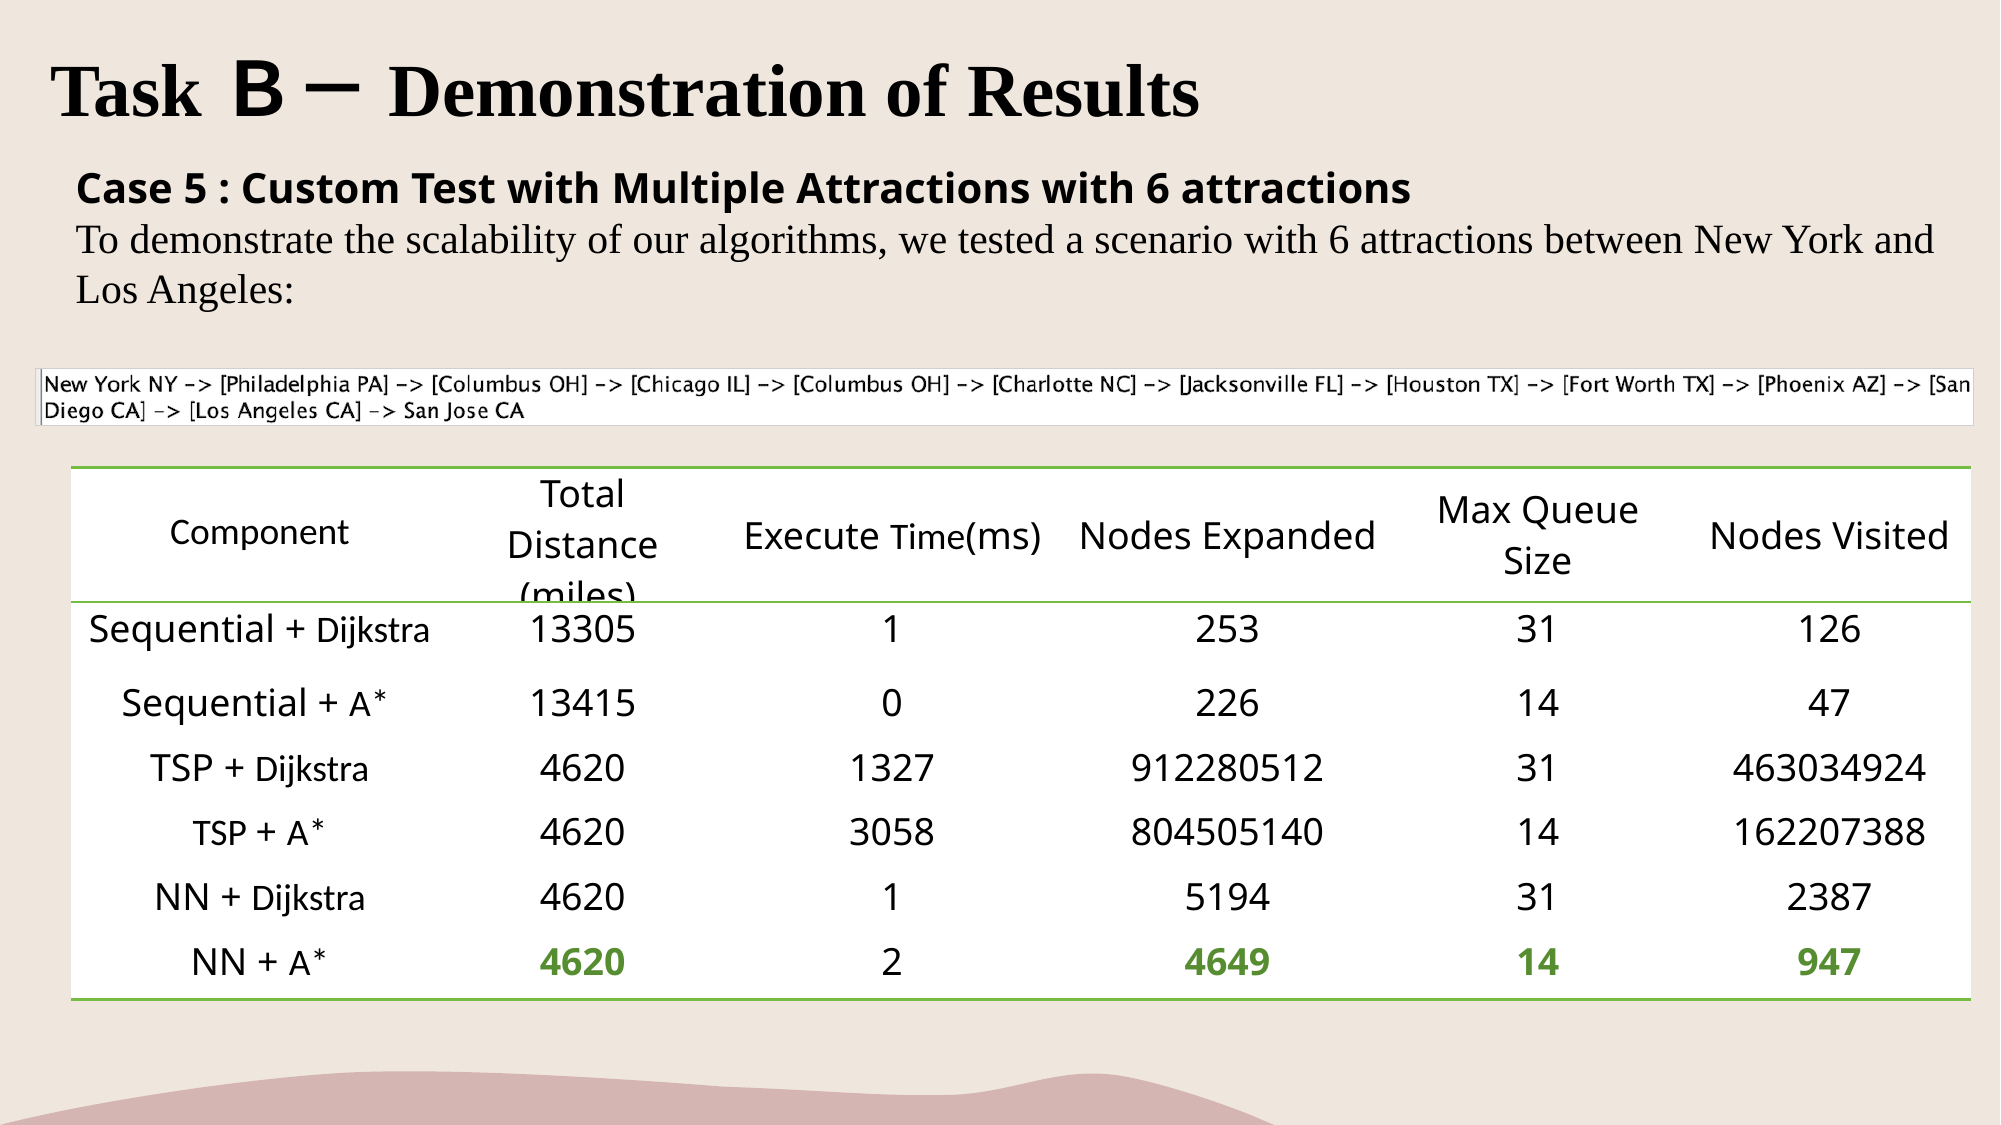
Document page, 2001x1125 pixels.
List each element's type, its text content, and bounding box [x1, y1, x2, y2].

table_cell 1 [717, 870, 1067, 935]
table_cell 1 [717, 603, 1067, 676]
table_cell 4620 [449, 870, 717, 935]
text_box [0, 1070, 1275, 1125]
table_header Execute Time(ms) [717, 469, 1067, 601]
table_cell TSP + A* [71, 806, 449, 870]
table_cell 463034924 [1688, 741, 1971, 806]
table_header Max Queue Size [1388, 469, 1688, 601]
table_cell 226 [1067, 676, 1388, 741]
table_cell 912280512 [1067, 741, 1388, 806]
table_cell 1327 [717, 741, 1067, 806]
table_cell 4620 [449, 806, 717, 870]
picture [35, 368, 1974, 426]
text_box TaskＢ－Demonstration of Results [35, 34, 2000, 140]
table_cell NN + Dijkstra [71, 870, 449, 935]
table_cell TSP + Dijkstra [71, 741, 449, 806]
table_cell 804505140 [1067, 806, 1388, 870]
table_cell 162207388 [1688, 806, 1971, 870]
table_cell 47 [1688, 676, 1971, 741]
table_cell 253 [1067, 603, 1388, 676]
table_cell 14 [1388, 676, 1688, 741]
table_cell 3058 [717, 806, 1067, 870]
table_header Nodes Expanded [1067, 469, 1388, 601]
text_box [0, 0, 2000, 1125]
table_cell 2 [717, 935, 1067, 998]
table_cell 14 [1388, 806, 1688, 870]
table_cell 31 [1388, 870, 1688, 935]
table_cell 4649 [1067, 935, 1388, 998]
table_cell 126 [1688, 603, 1971, 676]
table_header Total Distance (miles) [449, 469, 717, 601]
table_cell 5194 [1067, 870, 1388, 935]
table_cell 4620 [449, 935, 717, 998]
text_box Case 5 : Custom Test with Multiple Attractions with 6 attractions To demonstrate the scalability of our algorithms, we tested a scenario with 6 attractions between New York and Los Angeles: [60, 153, 1962, 319]
table_cell 31 [1388, 603, 1688, 676]
table_cell 947 [1688, 935, 1971, 998]
table_cell 14 [1388, 935, 1688, 998]
table_cell NN + A* [71, 935, 449, 998]
table_cell 31 [1388, 741, 1688, 806]
table_header Component [71, 469, 449, 601]
table_cell Sequential + A* [71, 676, 449, 741]
table_cell 2387 [1688, 870, 1971, 935]
table_cell 0 [717, 676, 1067, 741]
table_cell 13305 [449, 603, 717, 676]
table_cell Sequential + Dijkstra [71, 603, 449, 676]
table_cell 4620 [449, 741, 717, 806]
table_header Nodes Visited [1688, 469, 1971, 601]
table_cell 13415 [449, 676, 717, 741]
